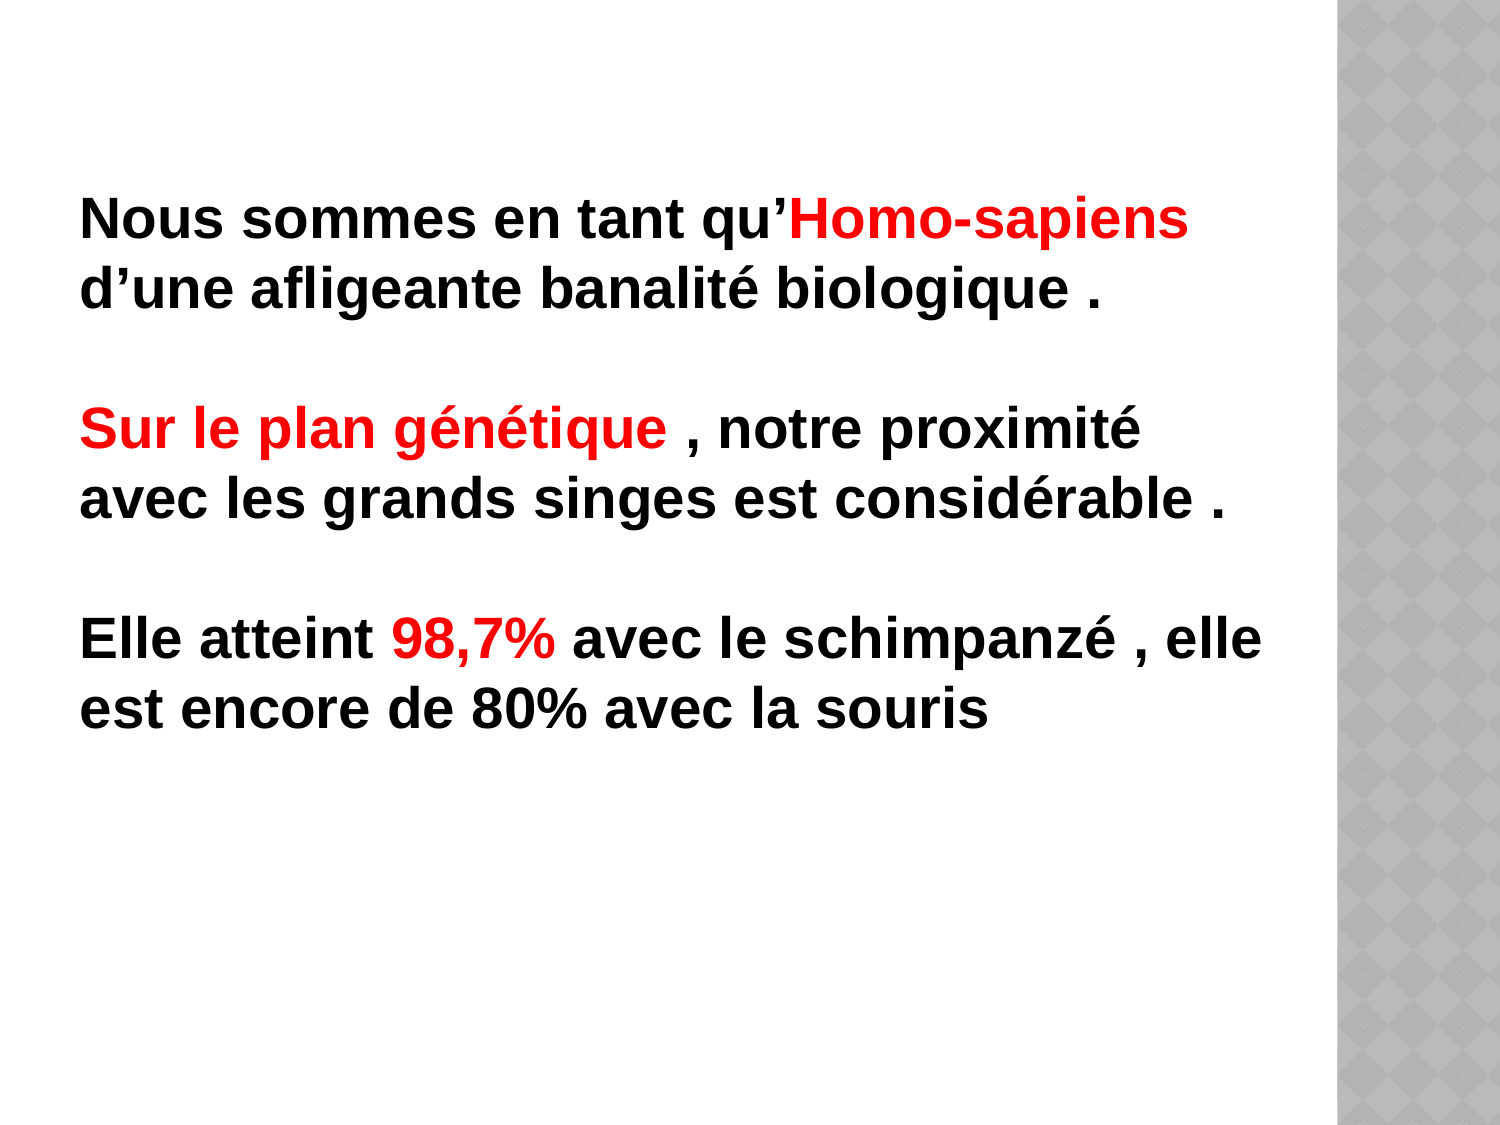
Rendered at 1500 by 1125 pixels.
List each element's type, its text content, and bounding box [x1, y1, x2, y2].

text_box Nous sommes en tant qu’Homo-sapiens d’une afligeante banalité biologique . Sur le plan génétique , notre proximité avec les grands singes est considérable . Elle atteint 98,7% avec le schimpanzé , elle est encore de 80% avec la souris [64, 172, 1282, 748]
